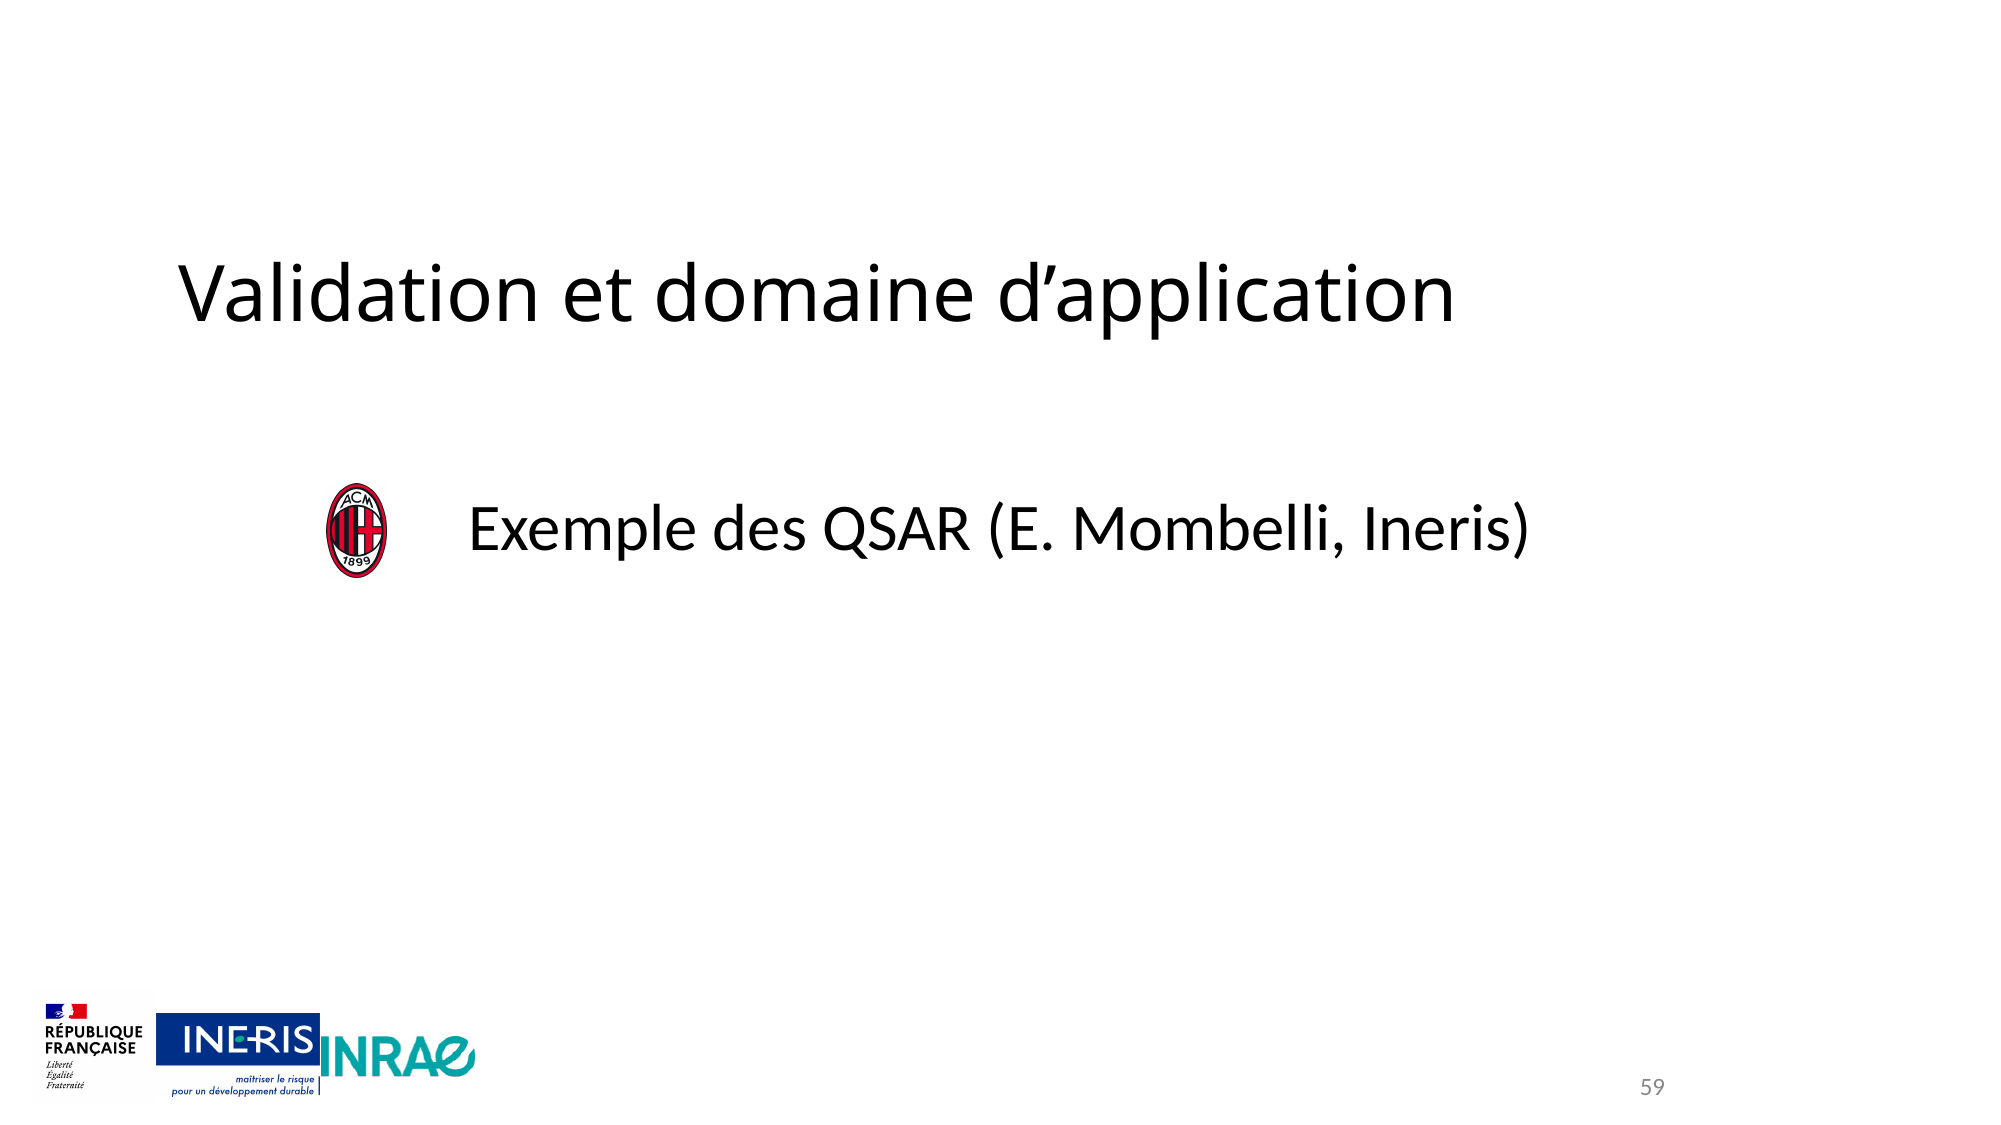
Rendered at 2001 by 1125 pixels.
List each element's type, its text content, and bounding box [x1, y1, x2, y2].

picture [31, 989, 320, 1103]
picture [326, 483, 387, 578]
title Validation et domaine d’application [78, 196, 1922, 355]
list Exemple des QSAR (E. Mombelli, Ineris) [418, 483, 1837, 563]
picture [321, 1035, 475, 1077]
slide_number 59 [1370, 1046, 1666, 1125]
